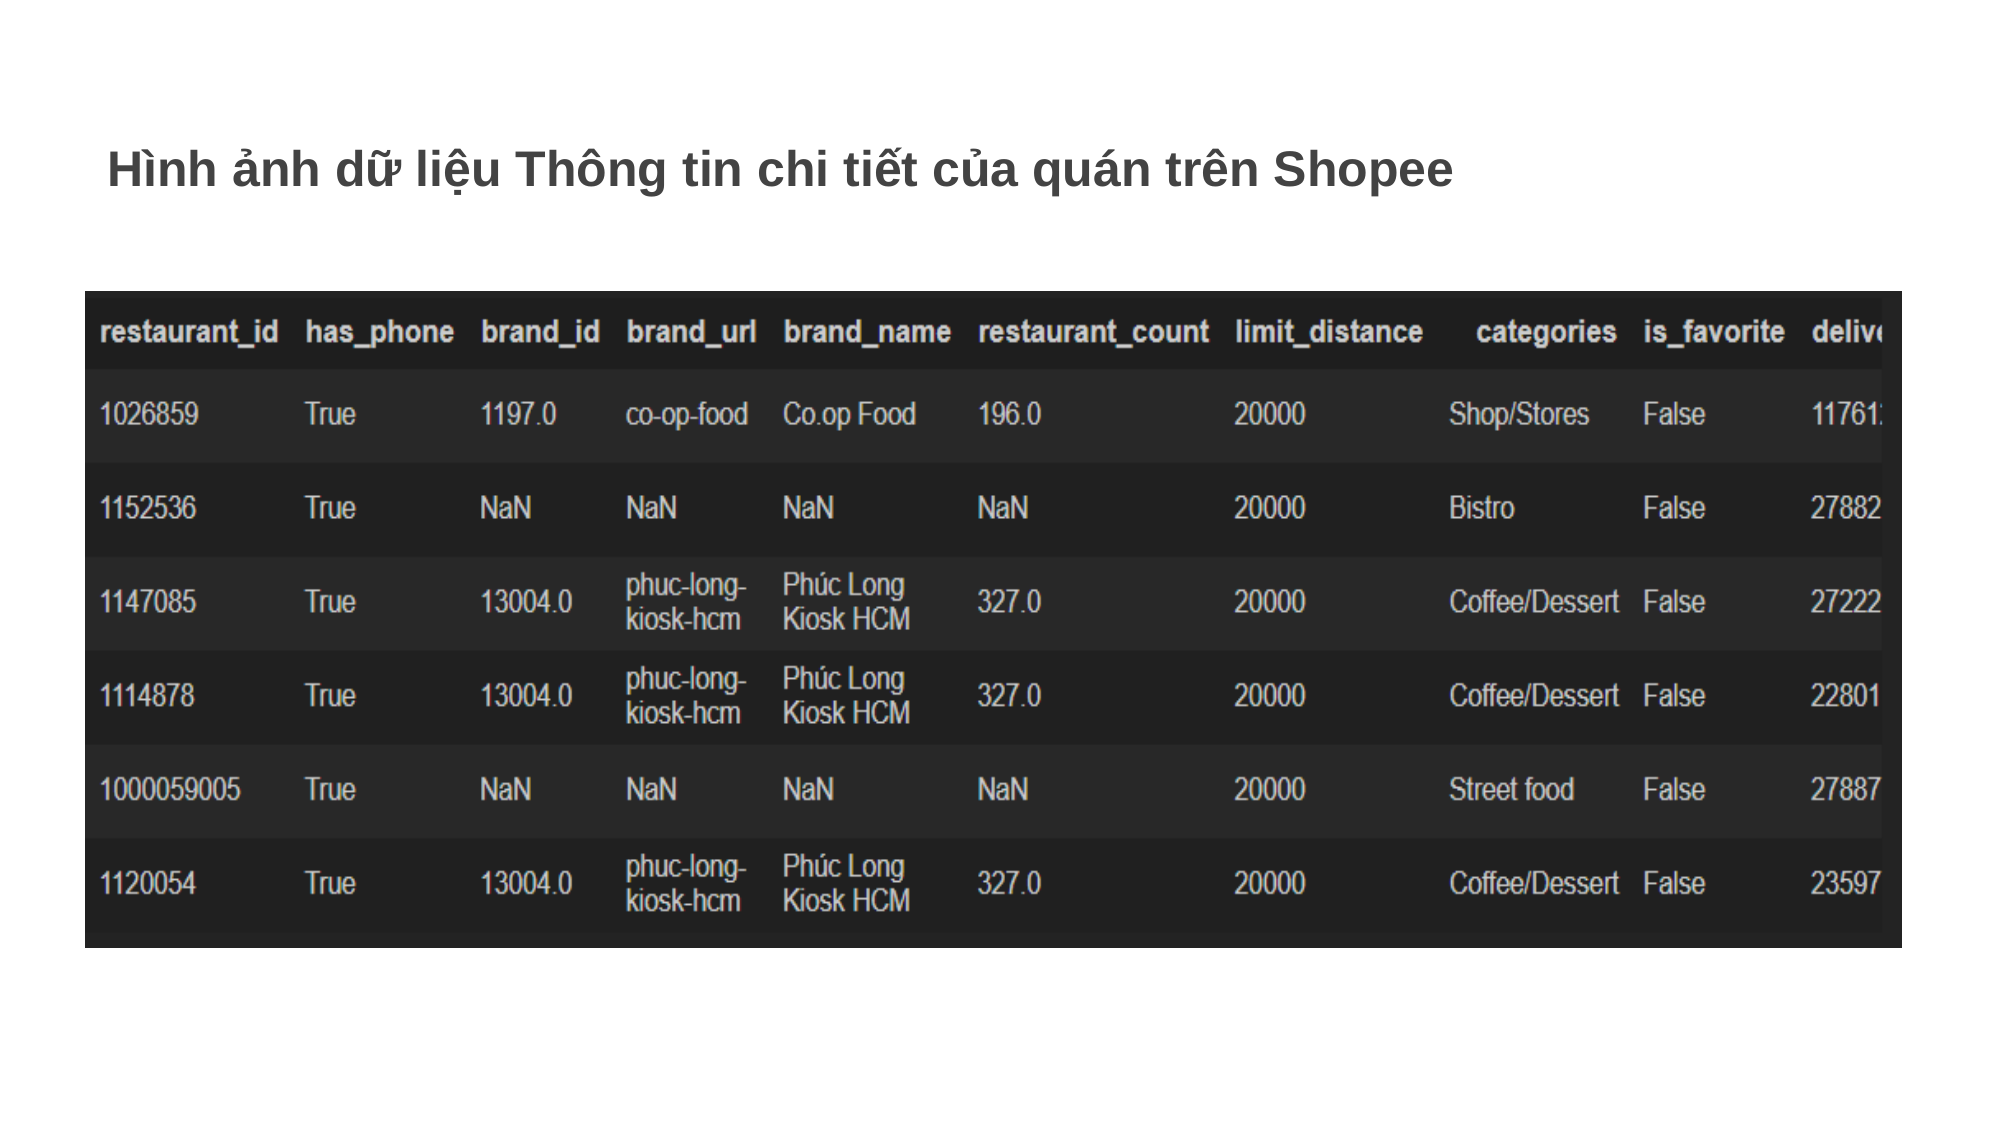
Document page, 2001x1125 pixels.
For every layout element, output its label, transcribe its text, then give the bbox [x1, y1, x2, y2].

picture [85, 290, 1902, 949]
list [52, 245, 1917, 994]
title Hình ảnh dữ liệu Thông tin chi tiết của quán trên Shopee [90, 129, 2000, 297]
